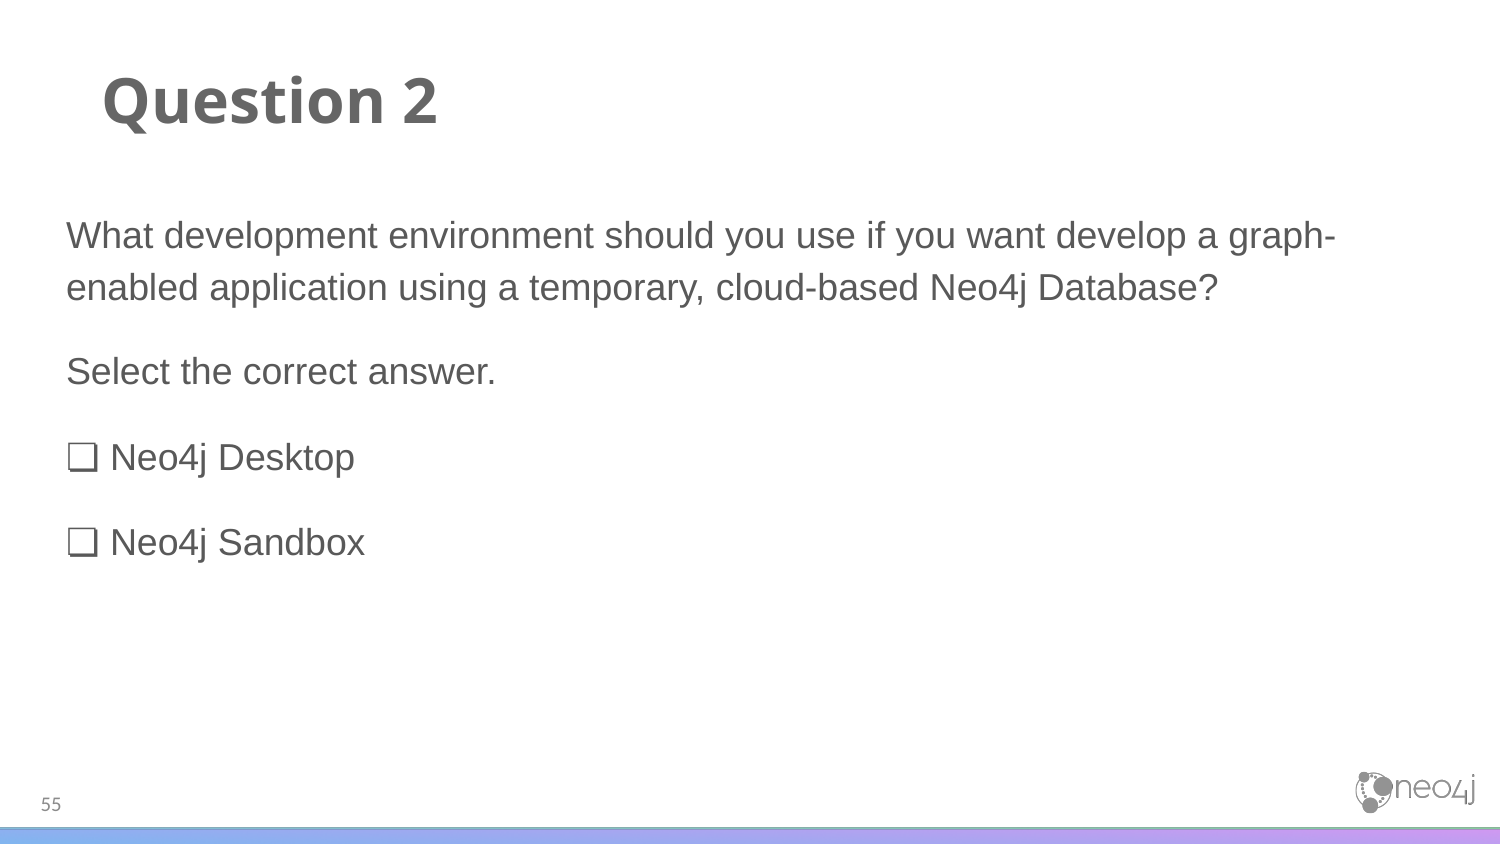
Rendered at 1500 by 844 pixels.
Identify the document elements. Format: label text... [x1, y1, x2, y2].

picture [0, 826, 1500, 844]
slide_number ‹#› [16, 780, 87, 826]
picture [1352, 767, 1479, 818]
title Question 2 [86, 46, 1386, 146]
text_box What development environment should you use if you want develop a graph-enabled application using a temporary, cloud-based Neo4j Database? Select the correct answer. ❏ Neo4j Desktop ❏ Neo4j Sandbox [51, 188, 1449, 750]
